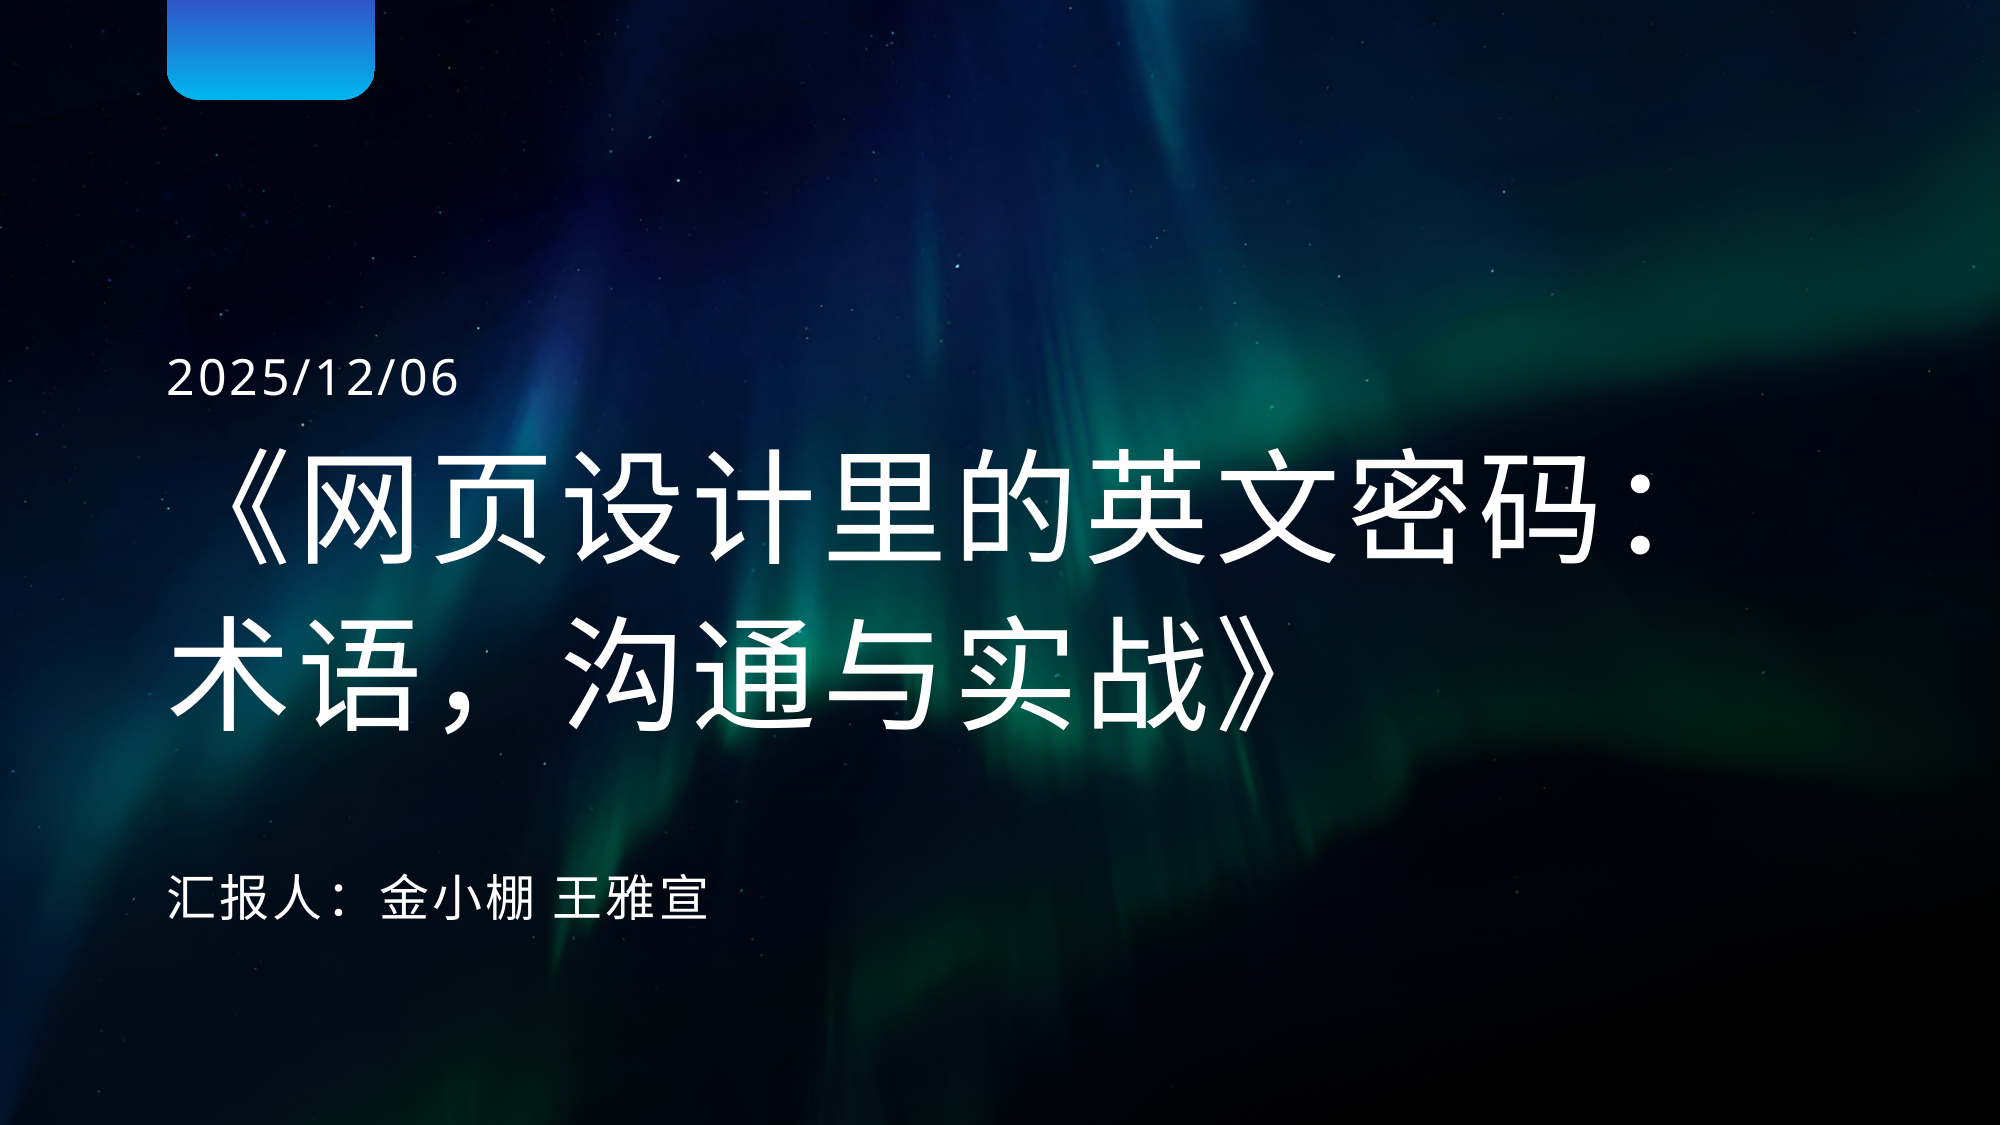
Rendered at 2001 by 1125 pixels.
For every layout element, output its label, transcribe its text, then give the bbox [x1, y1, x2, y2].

list 汇报人：金小棚 王雅宣 [166, 851, 1692, 926]
list 2025/12/06 [166, 330, 1692, 406]
picture [0, 0, 2000, 1125]
title 《网页设计里的英文密码：术语，沟通与实战》 [166, 413, 1711, 822]
